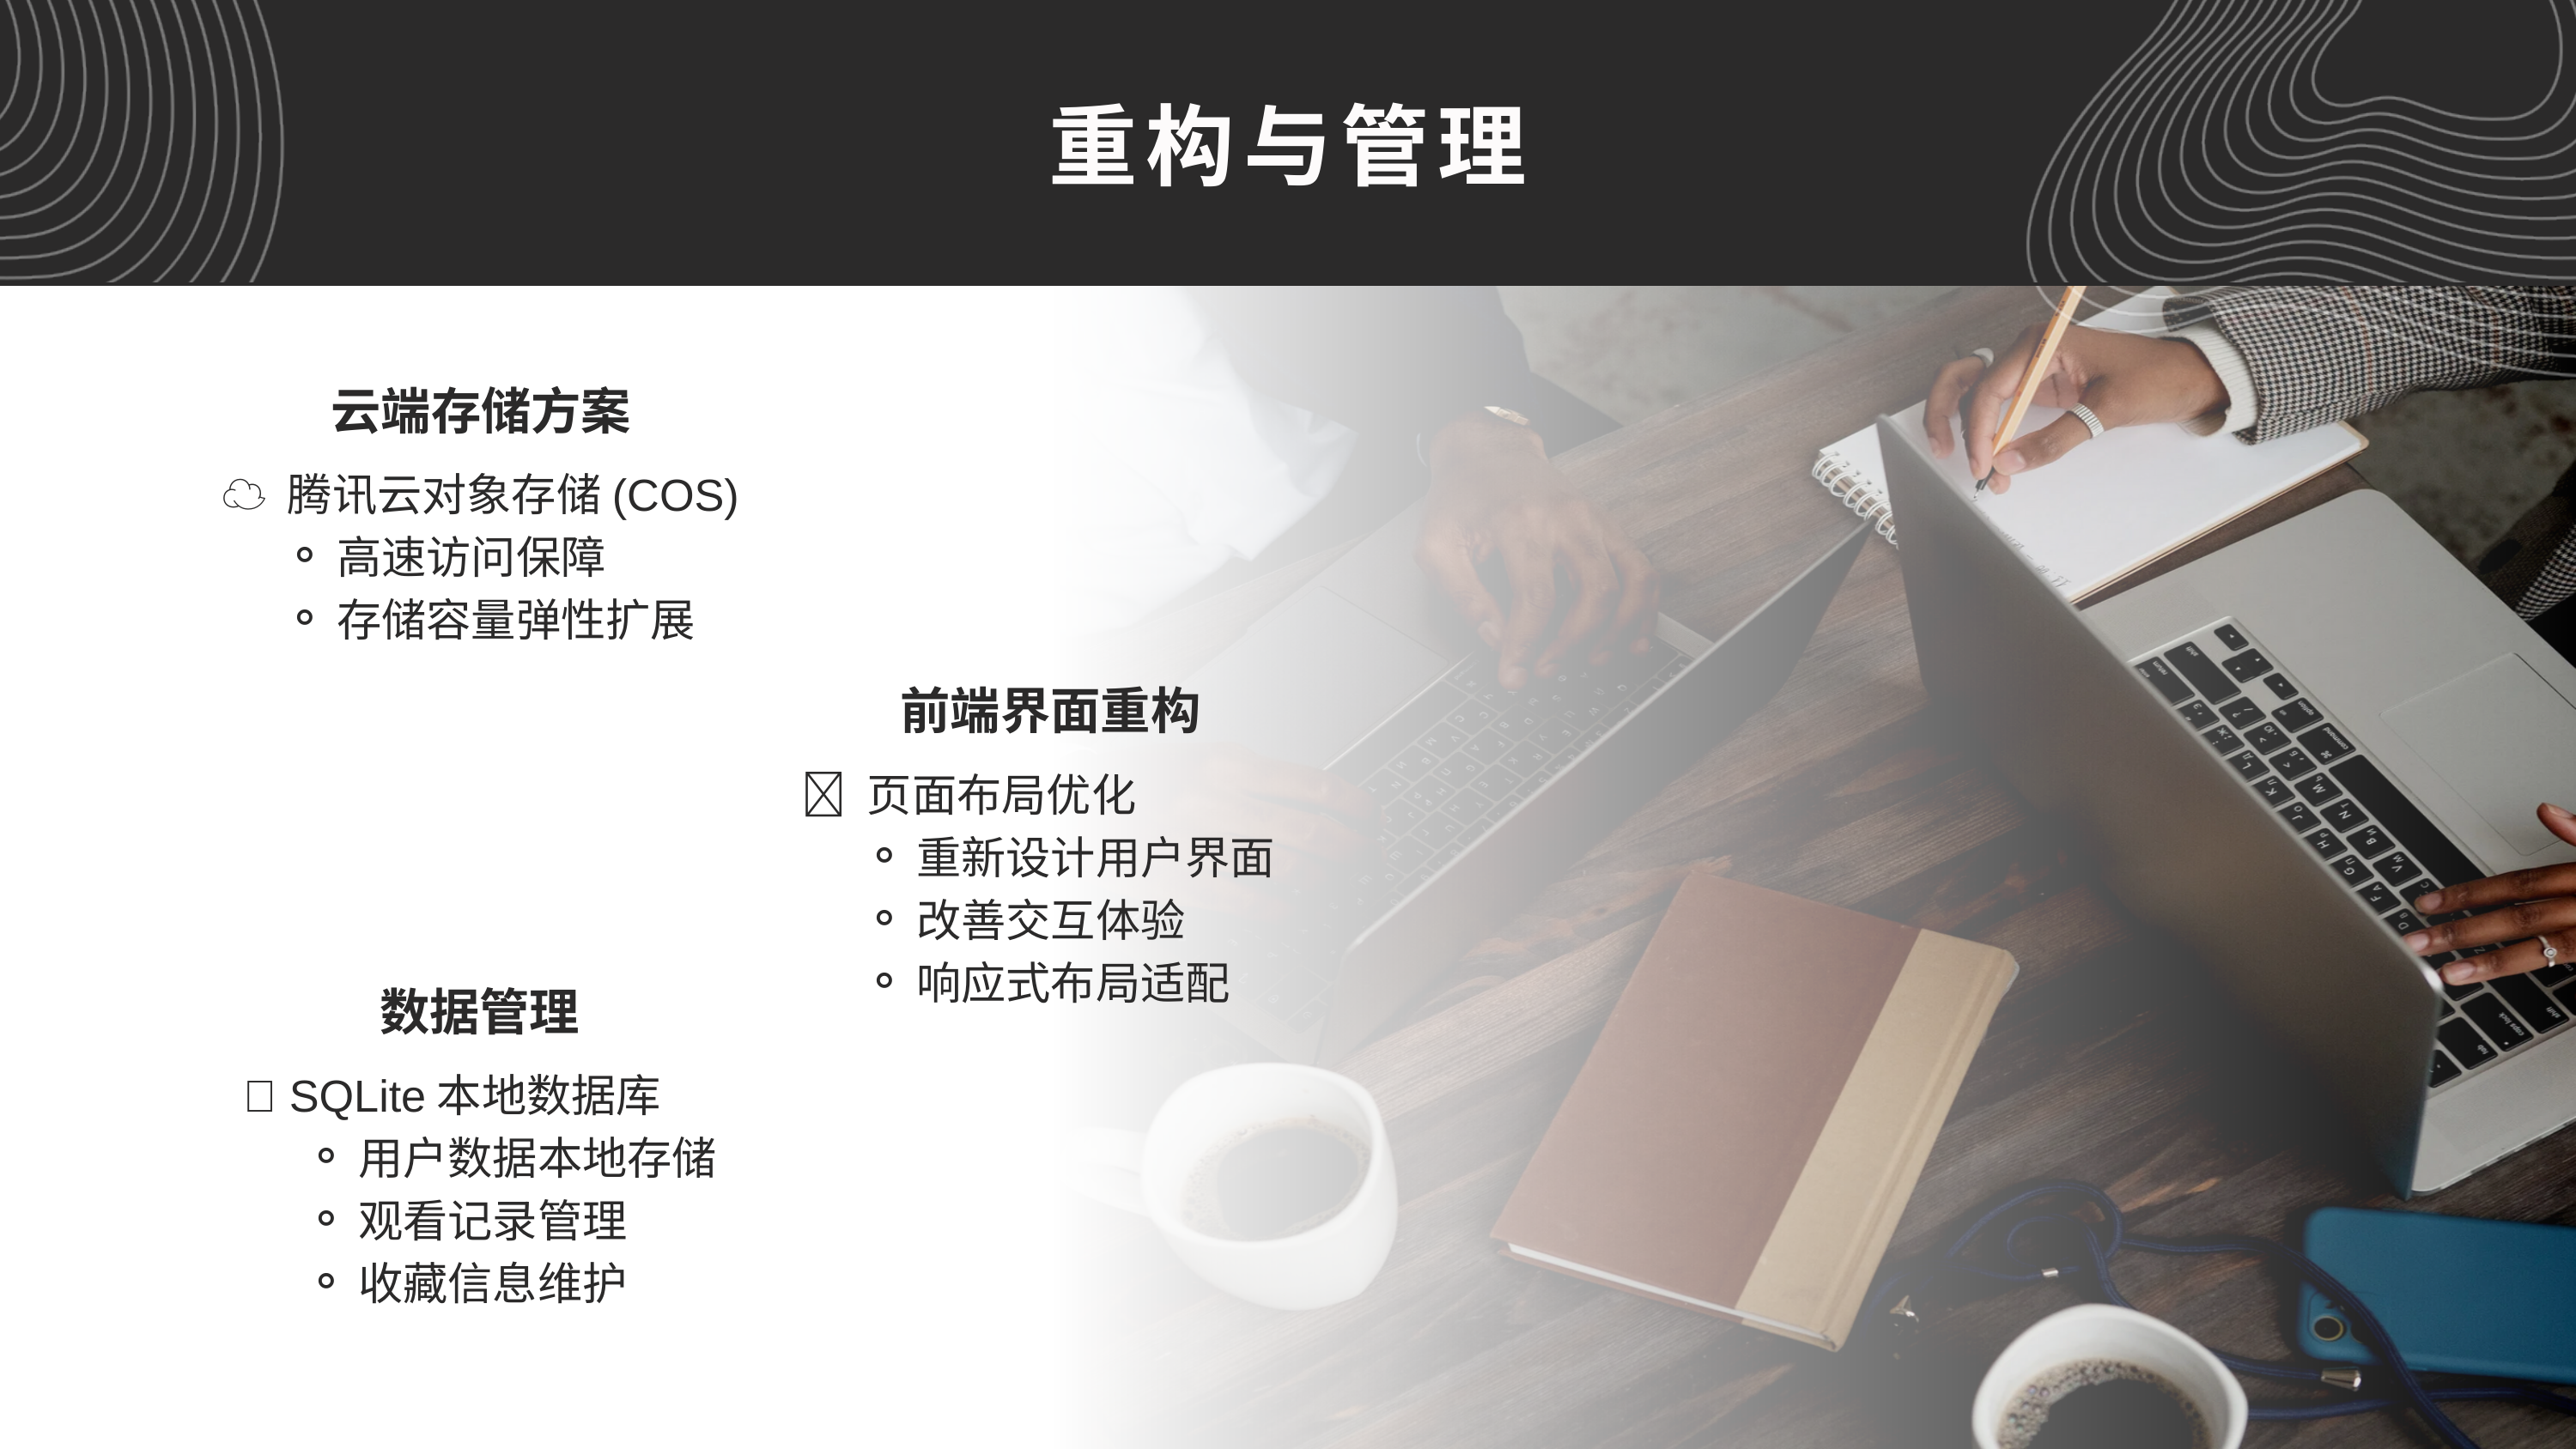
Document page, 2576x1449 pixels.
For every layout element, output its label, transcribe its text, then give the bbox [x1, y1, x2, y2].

text_box [0, 294, 2576, 1449]
text_box 云端存储方案 ☁ 腾讯云对象存储(COS) 高速访问保障 存储容量弹性扩展 [171, 370, 791, 652]
text_box 前端界面重构 🔄 页面布局优化 重新设计用户界面 改善交互体验 响应式布局适配 [751, 670, 1350, 1016]
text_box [0, 0, 2576, 285]
text_box 数据管理 💾 SQLite本地数据库 用户数据本地存储 观看记录管理 收藏信息维护 [192, 971, 767, 1316]
